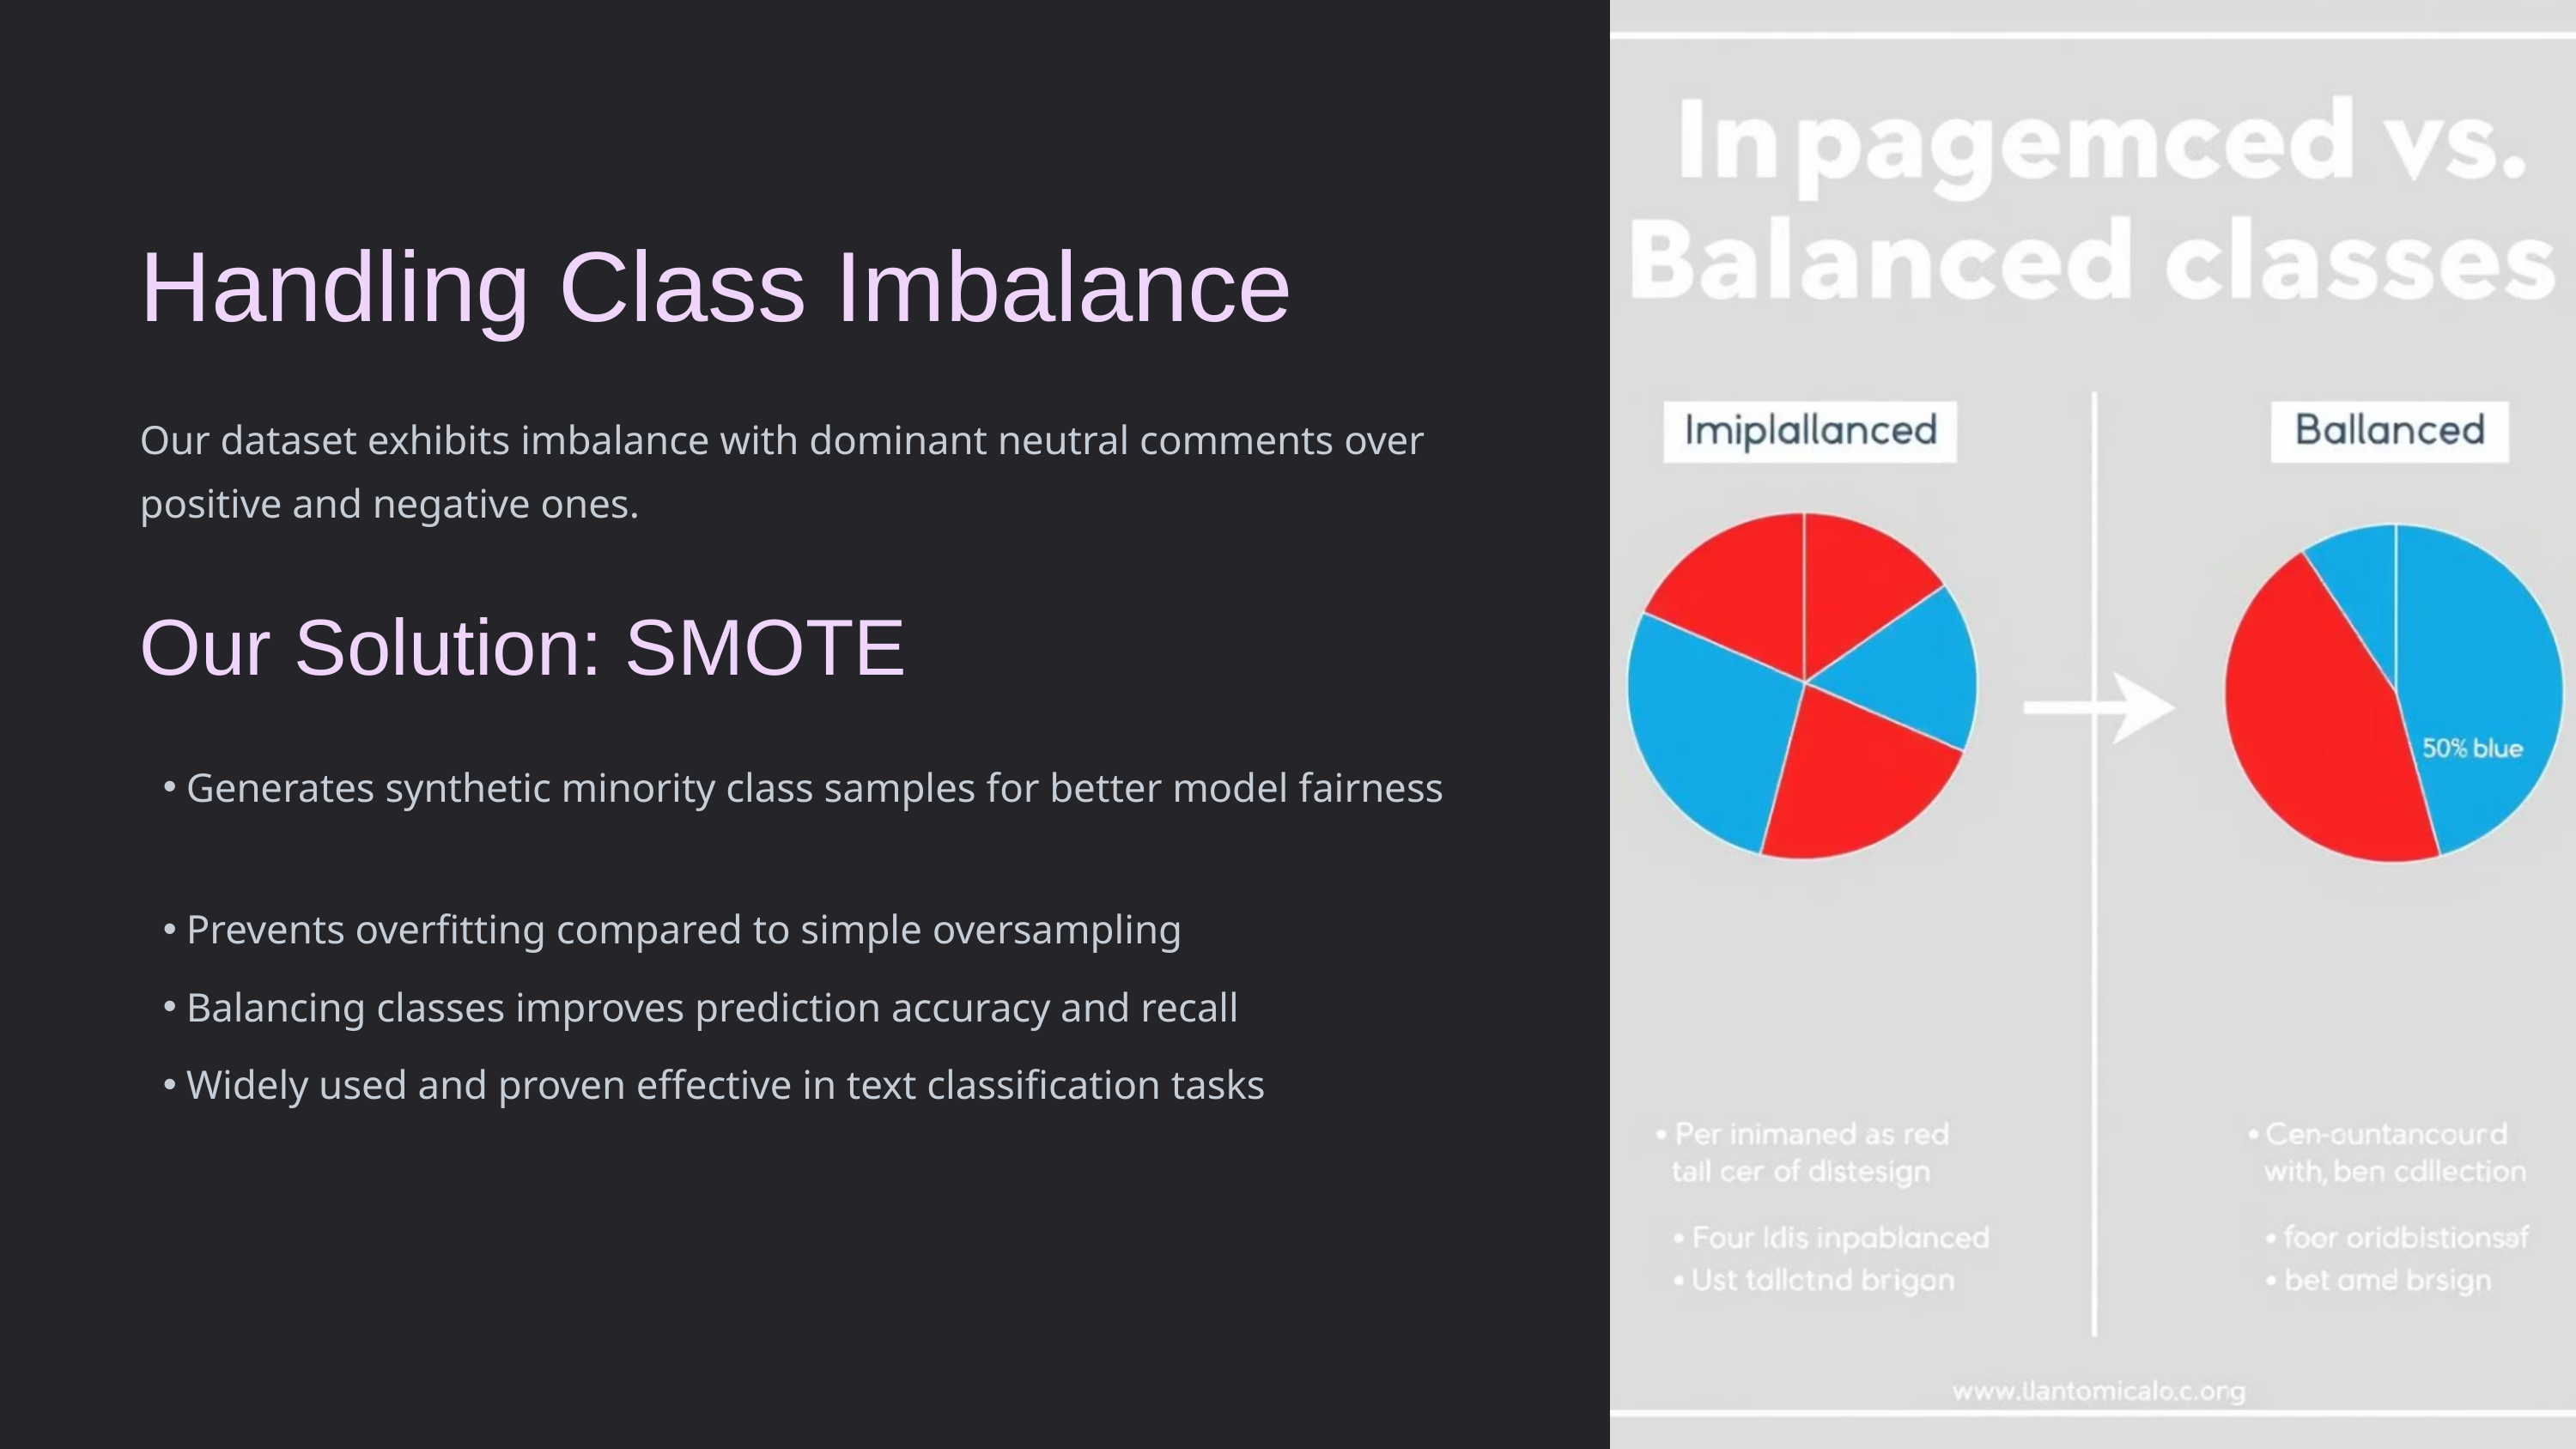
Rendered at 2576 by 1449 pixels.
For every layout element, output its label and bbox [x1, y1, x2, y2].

text_box [139, 407, 1471, 537]
text_box [139, 755, 1471, 883]
text_box [139, 1052, 1471, 1117]
text_box [0, 0, 2576, 1449]
text_box [139, 595, 939, 696]
text_box [139, 222, 1335, 349]
text_box [139, 896, 1471, 961]
text_box [139, 974, 1471, 1040]
